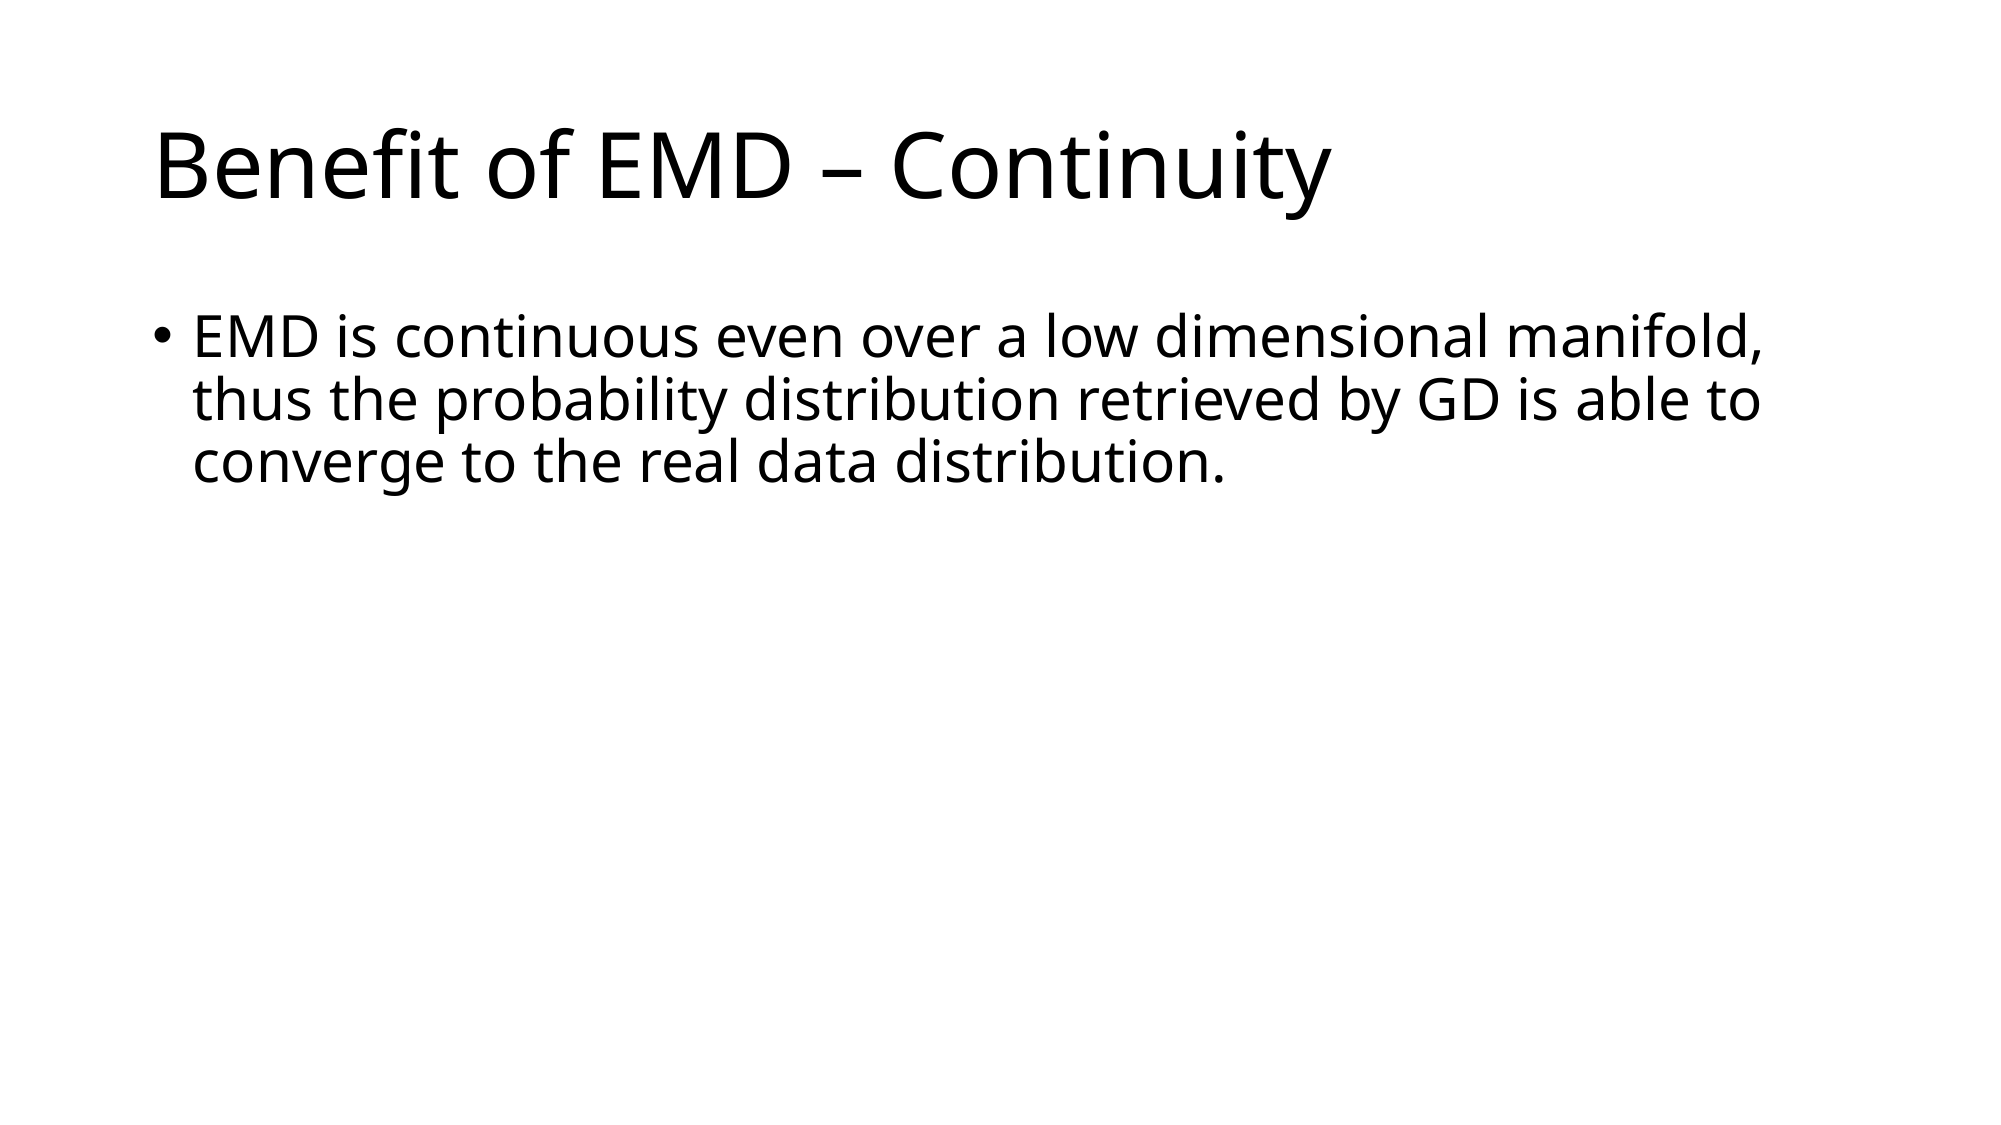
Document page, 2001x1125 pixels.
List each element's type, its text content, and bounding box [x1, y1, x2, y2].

title Benefit of EMD – Continuity [137, 59, 1863, 278]
